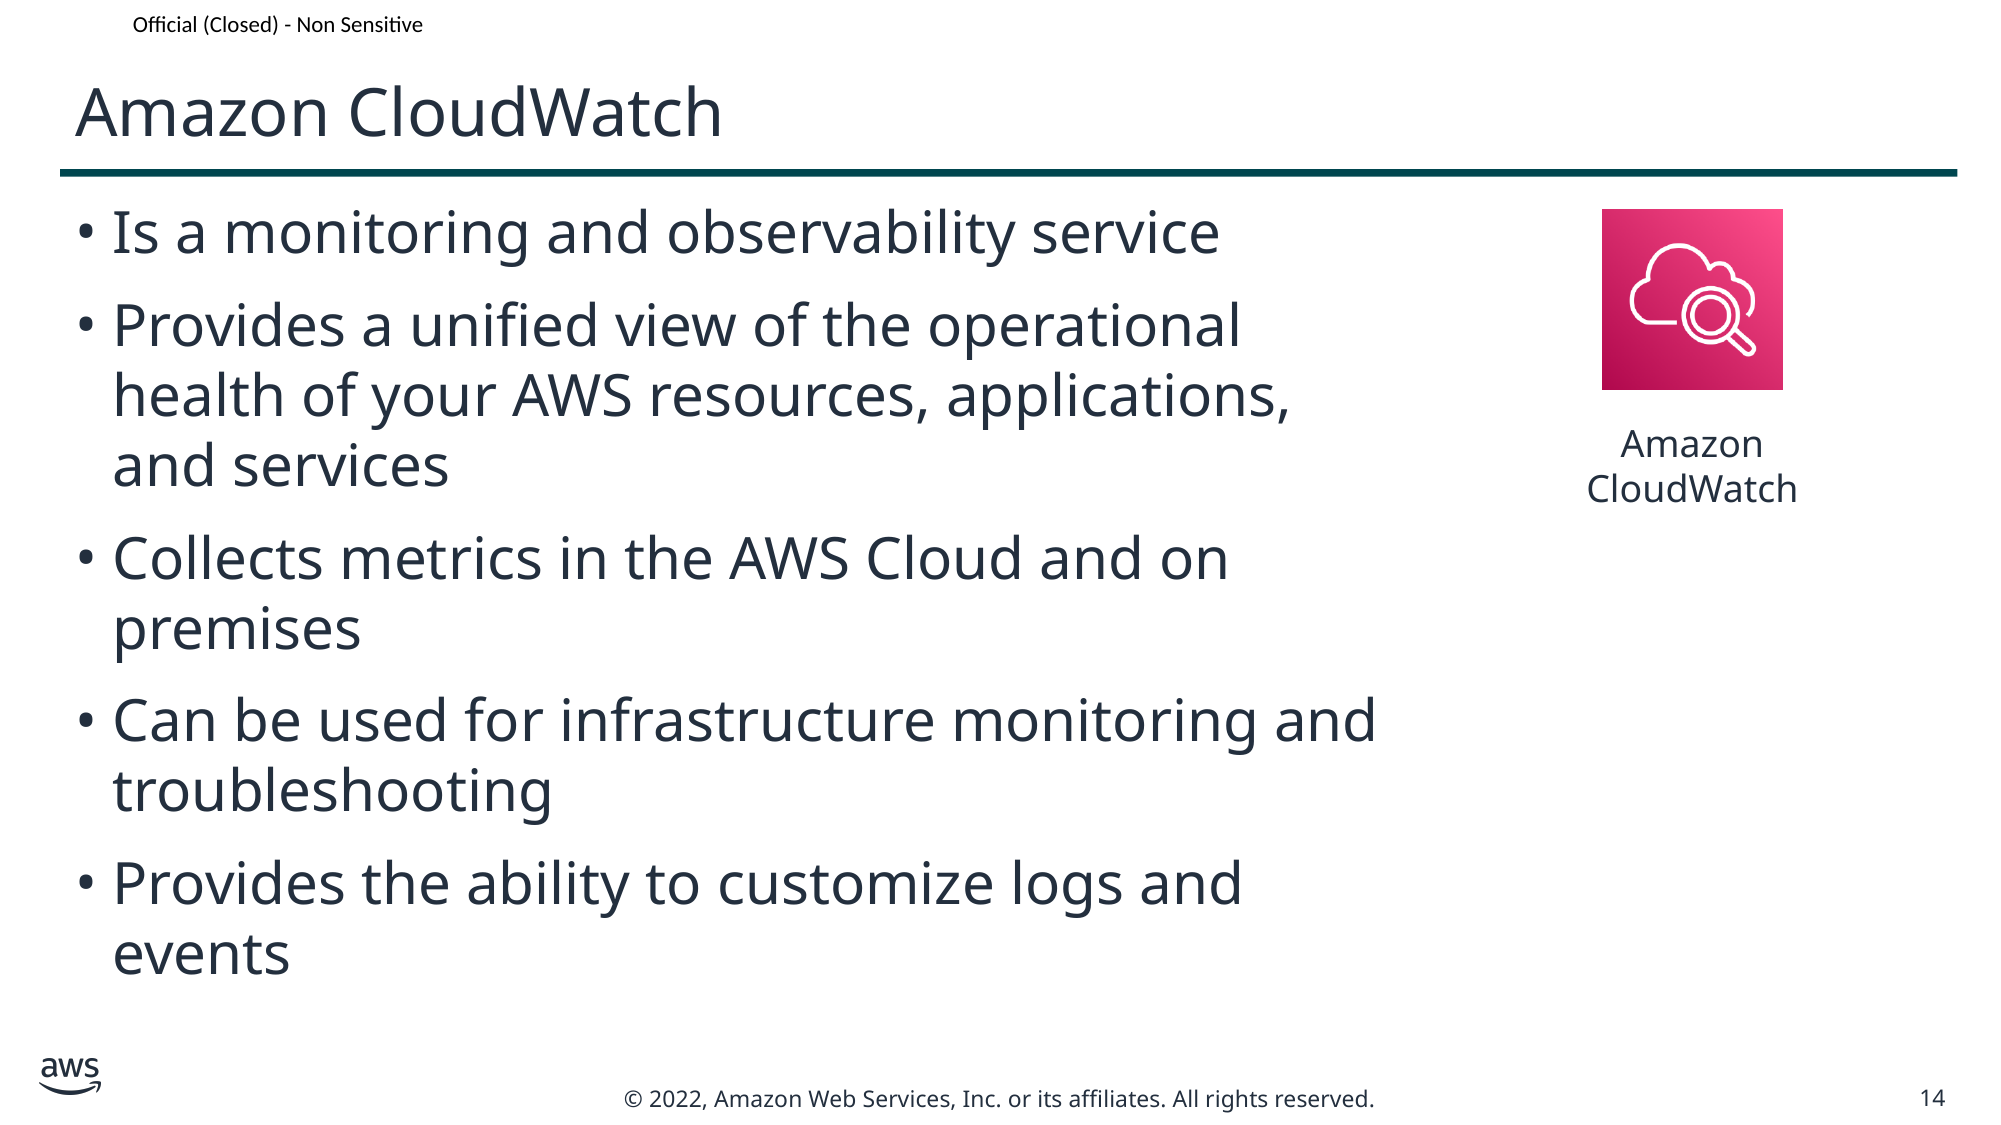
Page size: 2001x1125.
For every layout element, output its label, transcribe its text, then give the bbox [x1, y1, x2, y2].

list Is a monitoring and observability service Provides a unified view of the operational health of your AWS resources, applications, and services Collects metrics in the AWS Cloud and on premises Can be used for infrastructure monitoring and troubleshooting Provides the ability to customize logs and events [60, 187, 1423, 1056]
picture [1602, 209, 1783, 390]
title Amazon CloudWatch [60, 49, 1958, 170]
text_box Amazon CloudWatch [1503, 412, 1882, 563]
slide_number 14 [1881, 1077, 1961, 1121]
picture [39, 1058, 101, 1095]
